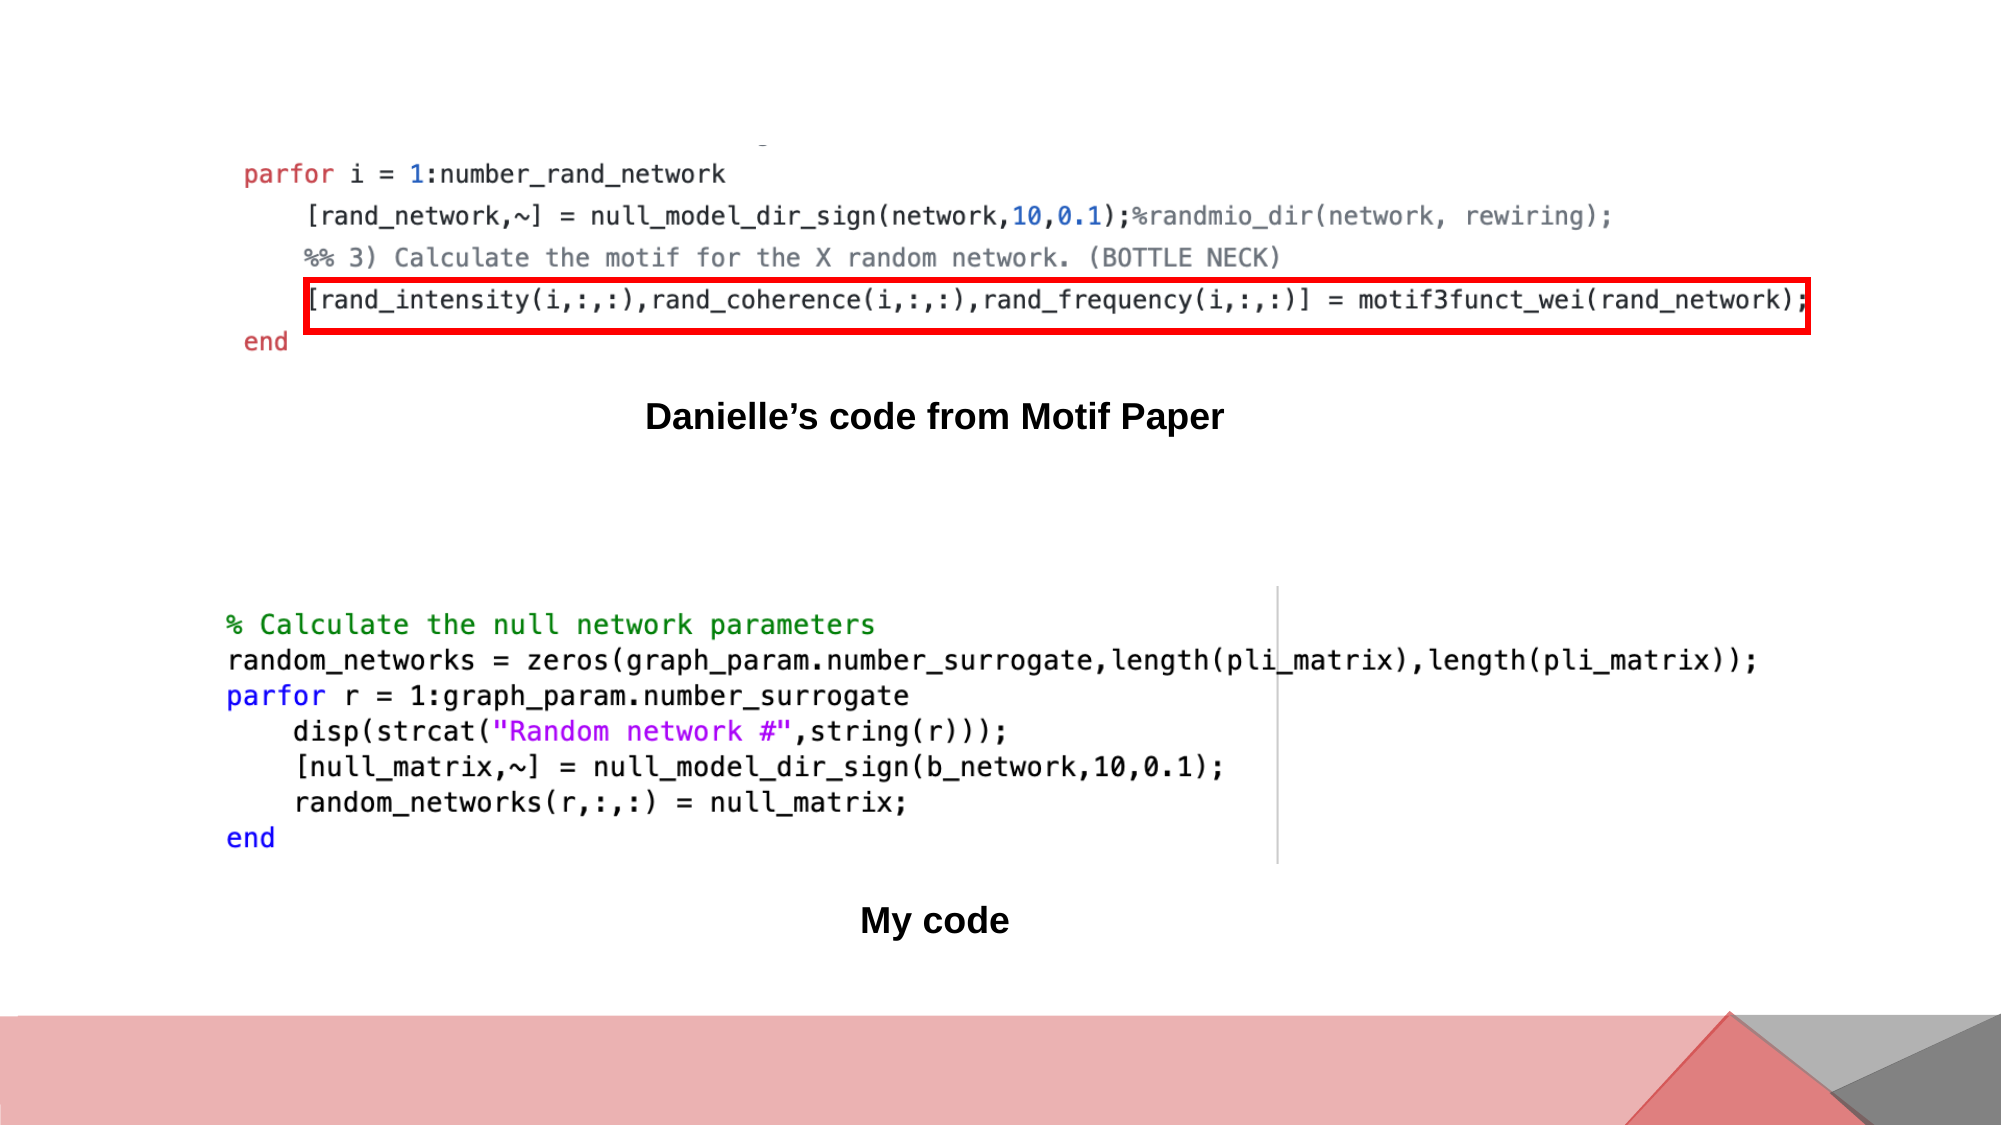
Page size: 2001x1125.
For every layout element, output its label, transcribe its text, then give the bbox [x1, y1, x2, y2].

text_box My code [531, 888, 1339, 949]
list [197, 586, 1808, 864]
picture [217, 145, 1835, 386]
text_box Danielle’s code from Motif Paper [531, 386, 1339, 445]
